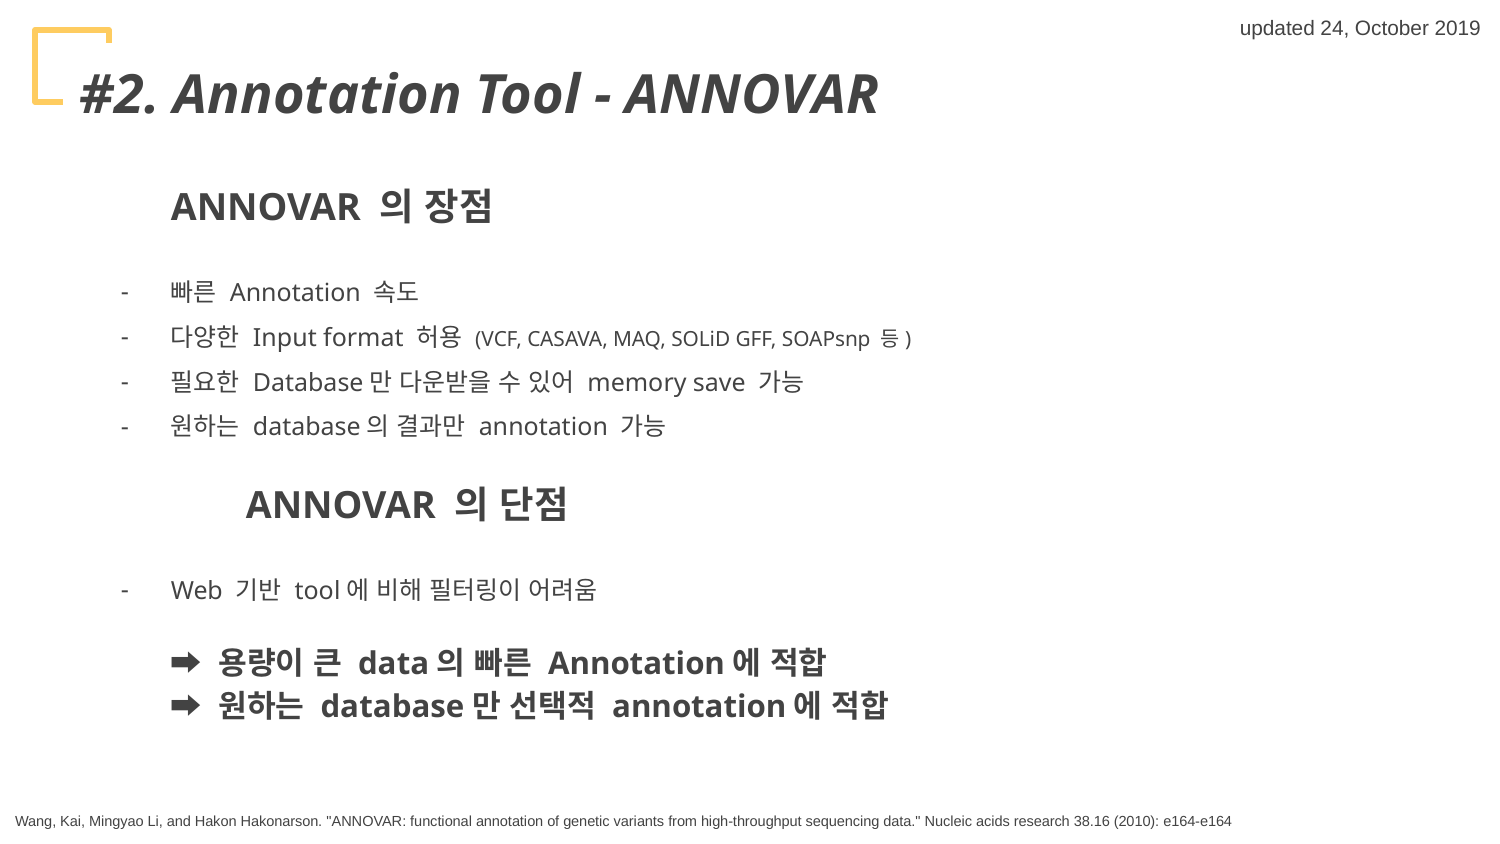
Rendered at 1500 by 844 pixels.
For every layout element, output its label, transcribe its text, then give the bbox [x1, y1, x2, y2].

text_box [35, 30, 109, 102]
list ANNOVAR 의 장점 빠른 Annotation 속도 다양한 Input format 허용 (VCF, CASAVA, MAQ, SOLiD GFF, SOAPsnp 등) 필요한 Database만 다운받을 수 있어 memory save 가능 원하는 database의 결과만 annotation 가능 ANNOVAR 의 단점 Web 기반 tool에 비해 필터링이 어려움 ➡ 용량이 큰 data의 빠른 Annotation에 적합 ➡ 원하는 database만 선택적 annotation에 적합 [80, 161, 1340, 807]
text_box Wang, Kai, Mingyao Li, and Hakon Hakonarson. "ANNOVAR: functional annotation of genetic variants from high-throughput sequencing data." Nucleic acids research 38.16 (2010): e164-e164 [0, 796, 1335, 838]
text_box updated 24, October 2019 [1225, 0, 1500, 55]
text_box #2. Annotation Tool - ANNOVAR [64, 43, 1357, 138]
